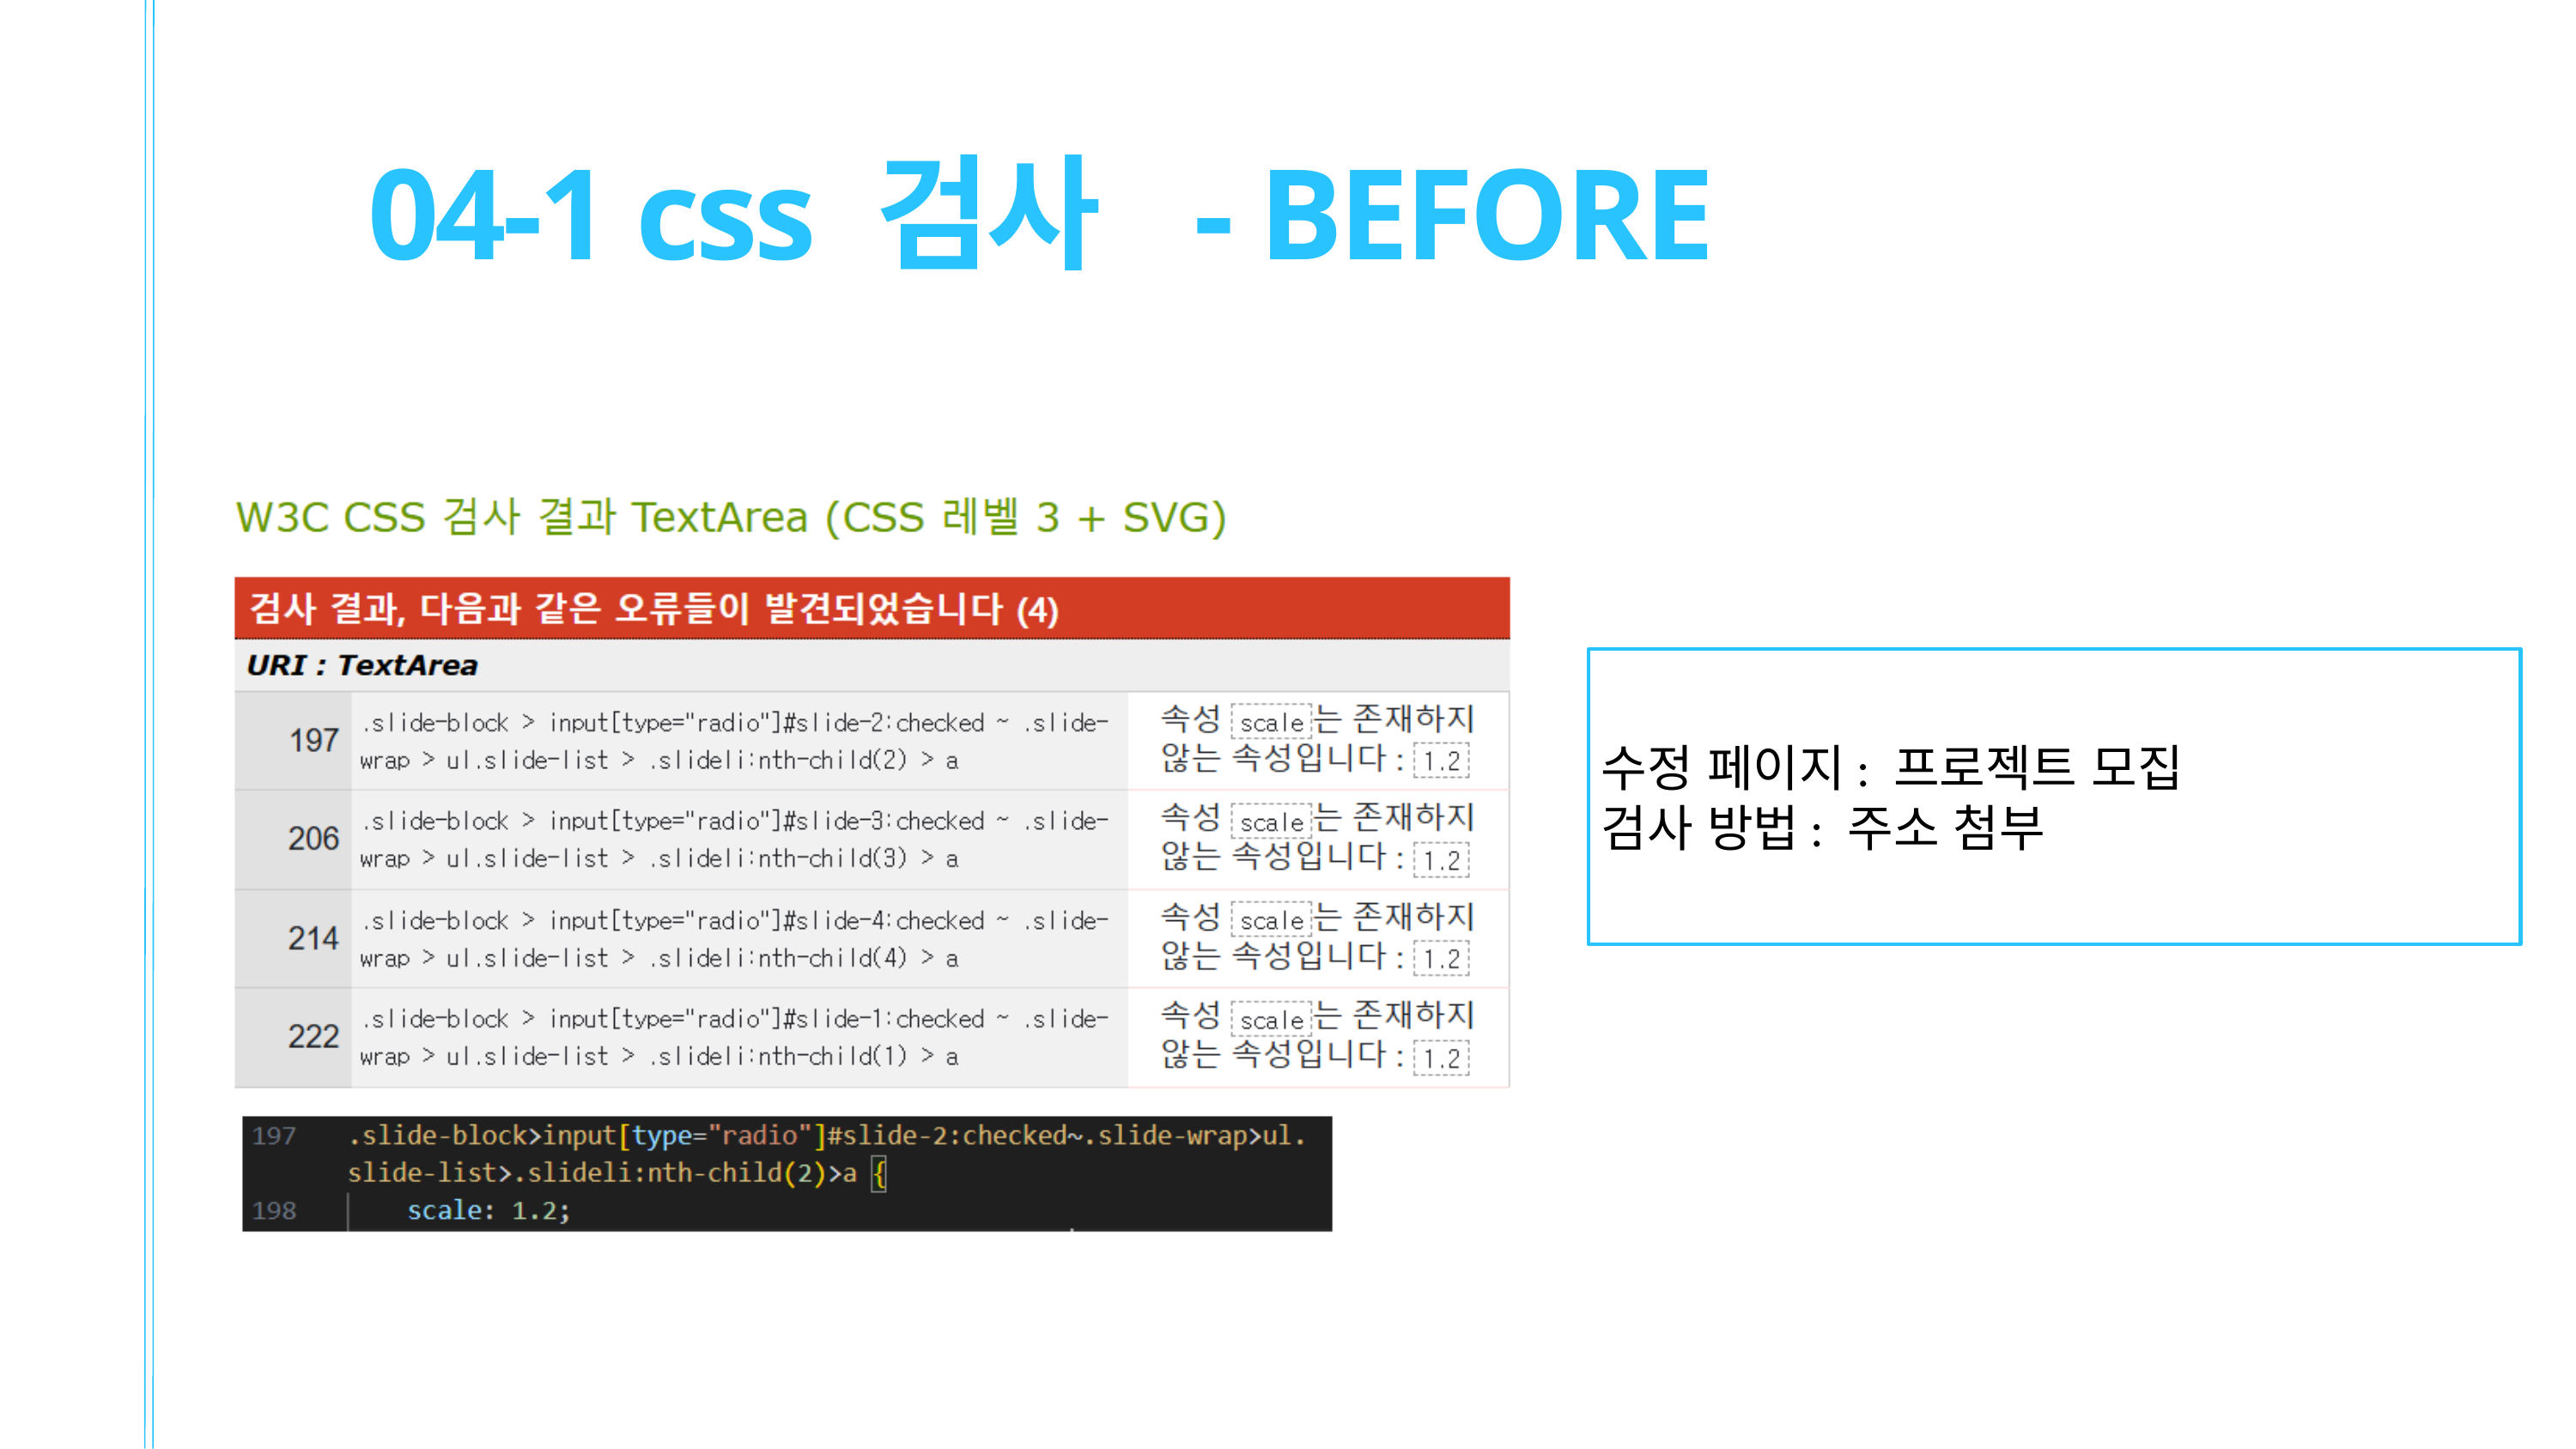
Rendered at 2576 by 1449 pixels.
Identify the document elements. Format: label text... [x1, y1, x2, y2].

text_box 04-1 css 검사 - BEFORE [368, 58, 2014, 285]
picture [182, 455, 1554, 1258]
text_box 수정 페이지: 프로젝트 모집 검사 방법: 주소 첨부 [1587, 647, 2523, 946]
